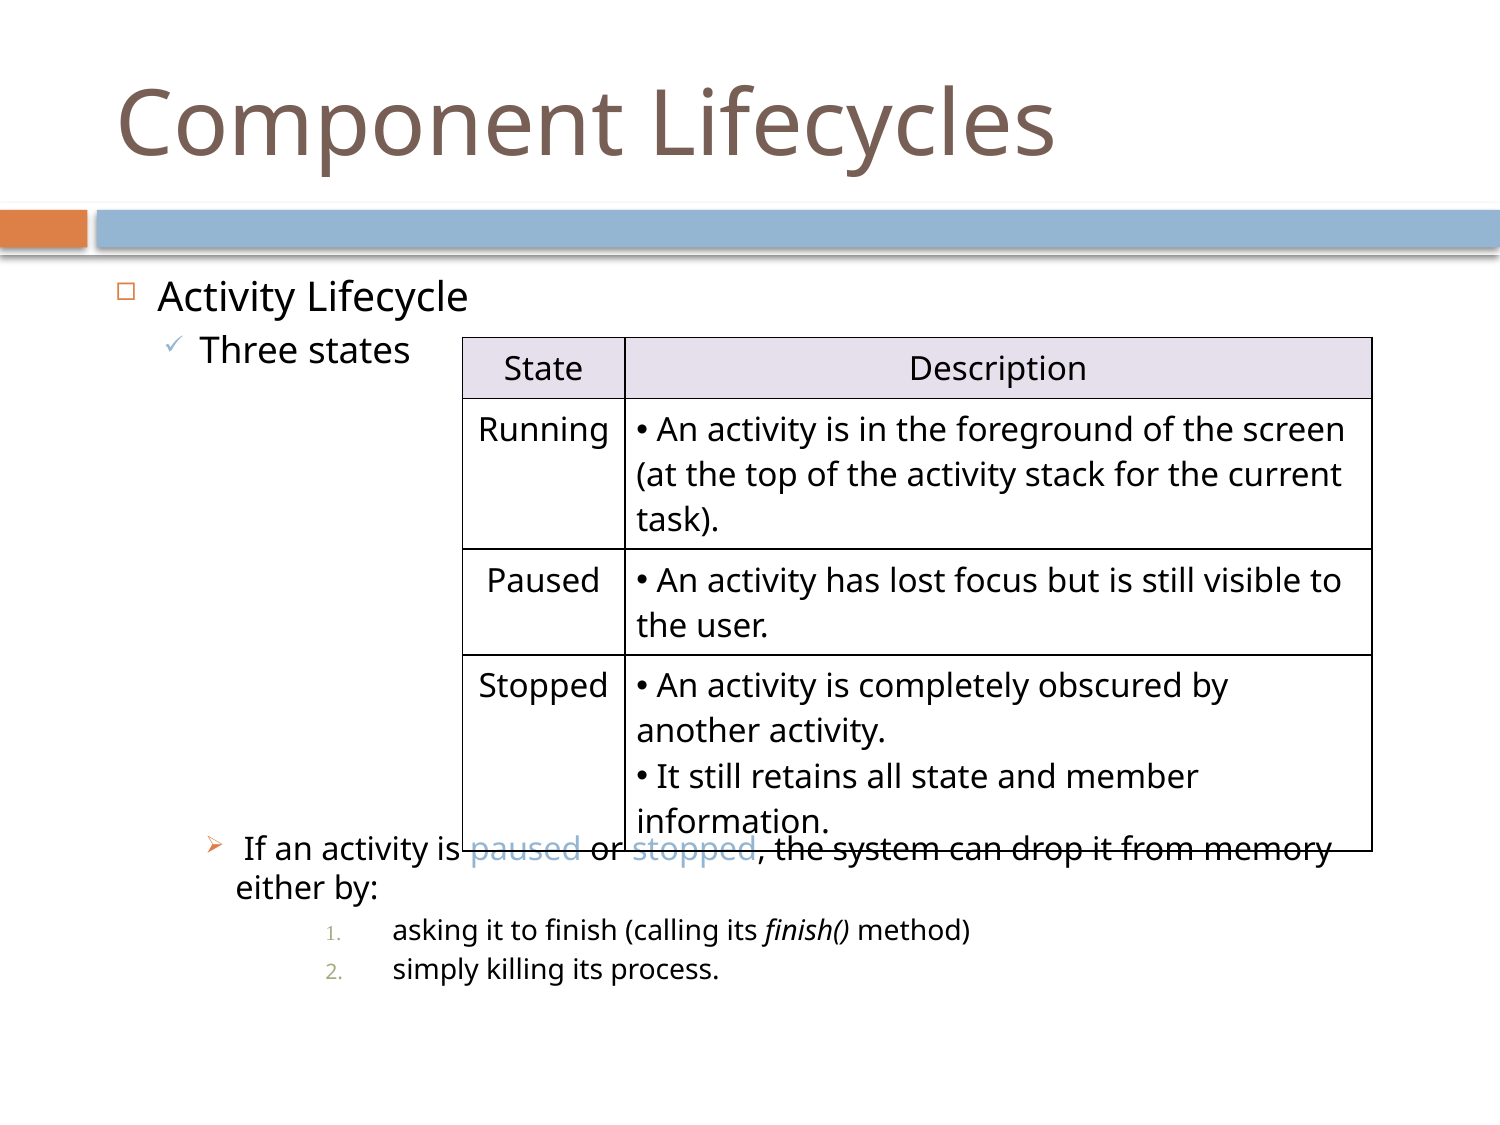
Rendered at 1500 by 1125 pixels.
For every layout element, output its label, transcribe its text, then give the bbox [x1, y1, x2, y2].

table_header Description [626, 338, 1371, 398]
title Component Lifecycles [100, 37, 1438, 200]
table_header State [463, 338, 624, 398]
list Activity Lifecycle Three states If an activity is paused or stopped, the system can drop it from memory either by: asking it to finish (calling its finish() method) simply killing its process. [100, 262, 1438, 1000]
table_cell An activity is in the foreground of the screen (at the top of the activity stack for the current task). [626, 399, 1371, 548]
table_cell Paused [463, 550, 624, 654]
table_cell An activity is completely obscured by another activity. It still retains all state and member information. [626, 656, 1371, 850]
table_cell An activity has lost focus but is still visible to the user. [626, 550, 1371, 654]
table_cell Stopped [463, 656, 624, 850]
table_cell Running [463, 399, 624, 548]
